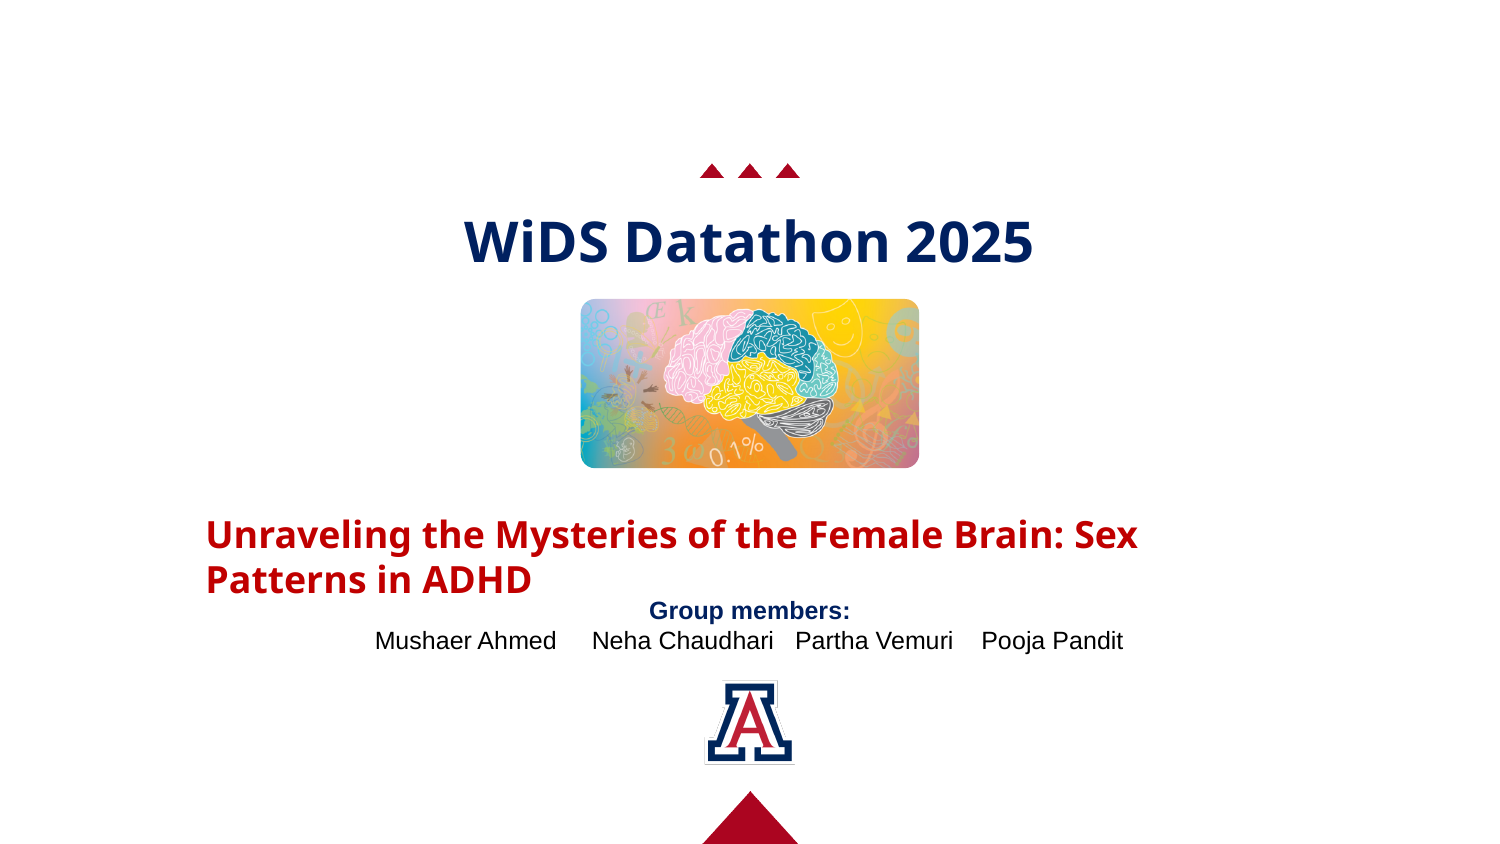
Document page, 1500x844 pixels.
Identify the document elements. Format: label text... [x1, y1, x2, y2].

picture [702, 791, 798, 844]
text_box Group members: Mushaer Ahmed Neha Chaudhari Partha Vemuri Pooja Pandit [320, 587, 1180, 663]
picture [704, 680, 796, 786]
picture [580, 298, 920, 469]
picture [699, 163, 800, 178]
text_box Unraveling the Mysteries of the Female Brain: Sex Patterns in ADHD [190, 503, 1310, 609]
title WiDS Datathon 2025 [112, 200, 1388, 280]
